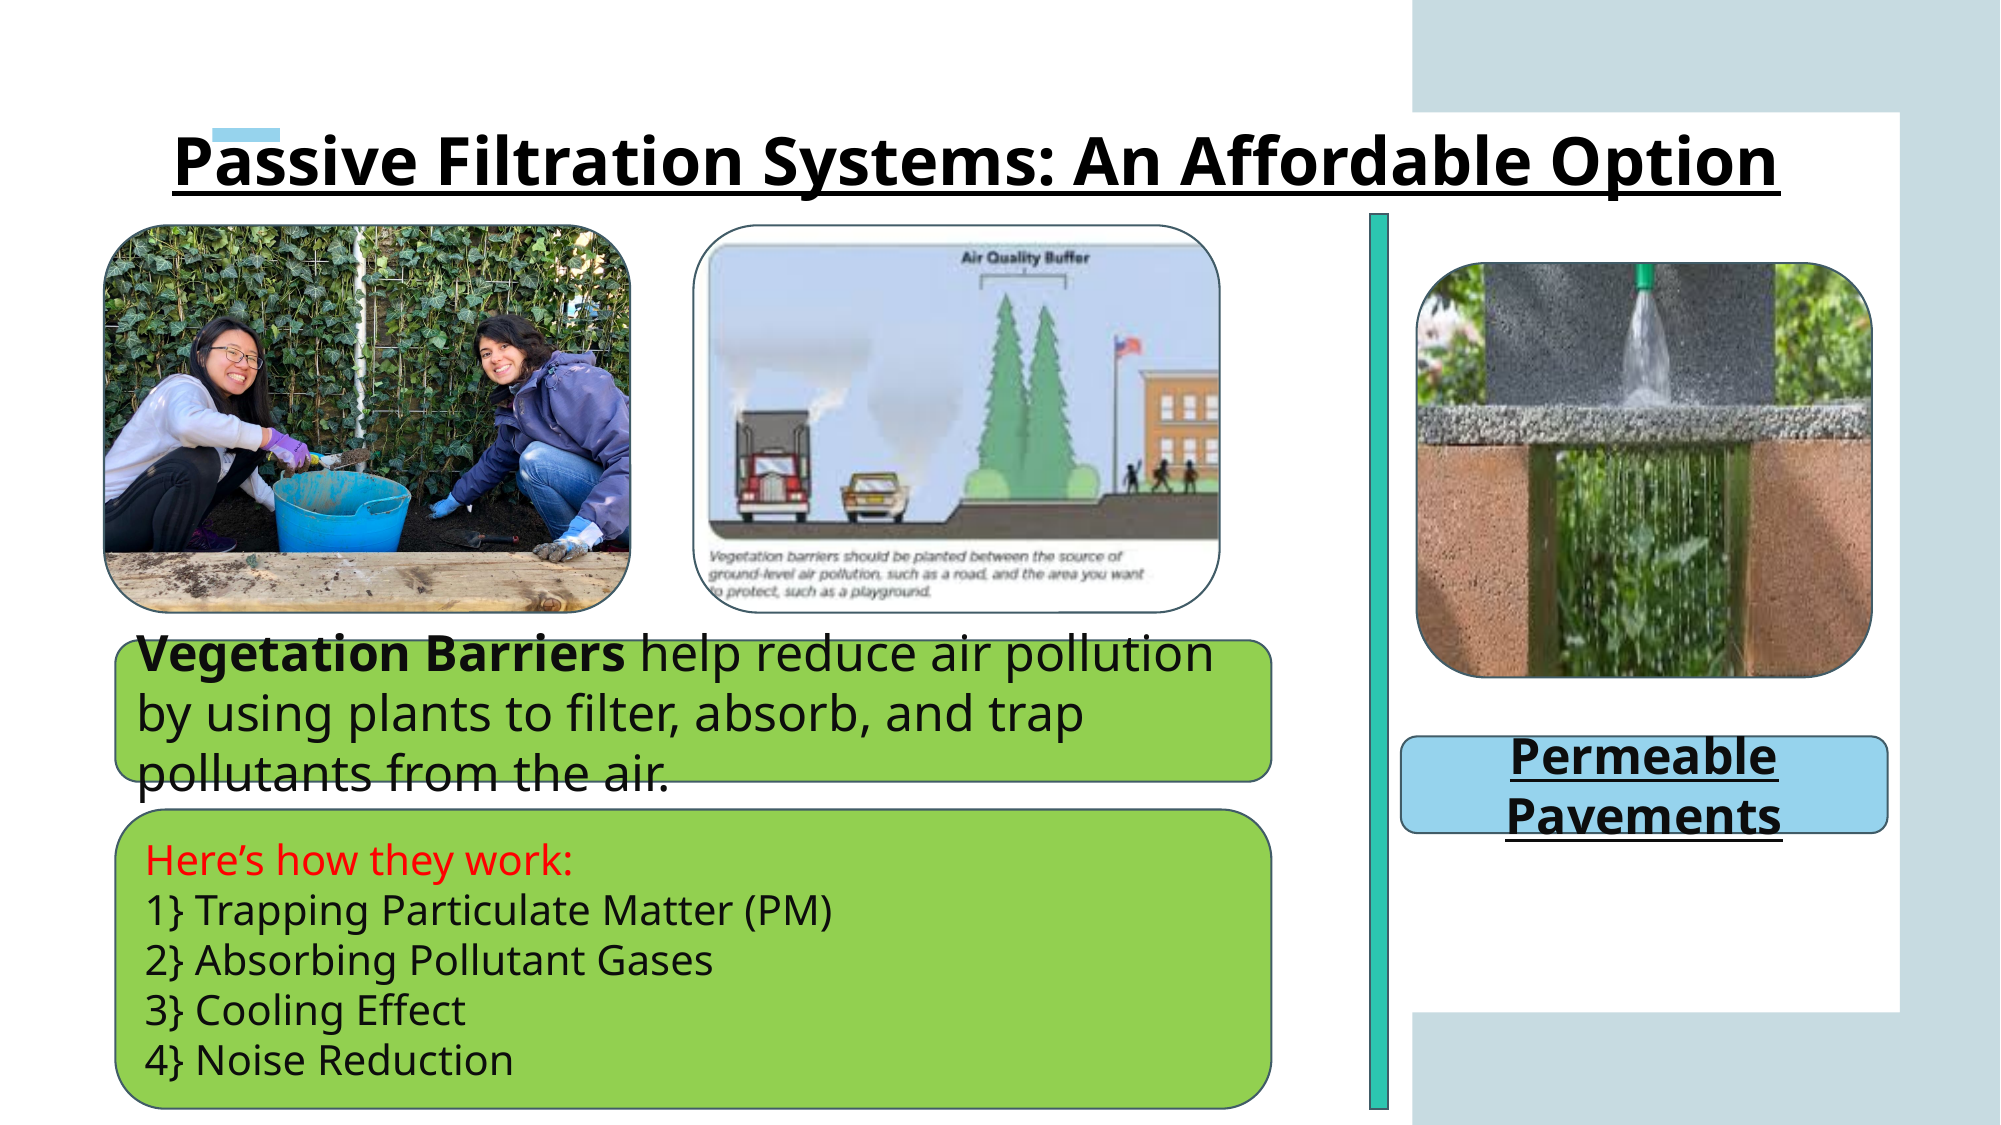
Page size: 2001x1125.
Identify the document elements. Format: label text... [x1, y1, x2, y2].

text_box [1369, 213, 1389, 1110]
text_box [102, 224, 632, 614]
text_box [692, 224, 1221, 614]
text_box Permeable Pavements [1399, 735, 1889, 835]
text_box [1415, 262, 1873, 679]
text_box Vegetation Barriers help reduce air pollution by using plants to filter, absorb, and trap pollutants from the air. [114, 639, 1273, 783]
text_box Passive Filtration Systems: An Affordable Option [0, 111, 1983, 252]
text_box Here’s how they work: 1} Trapping Particulate Matter (PM) 2} Absorbing Pollutant Gases 3} Cooling Effect 4} Noise Reduction [114, 808, 1273, 1110]
